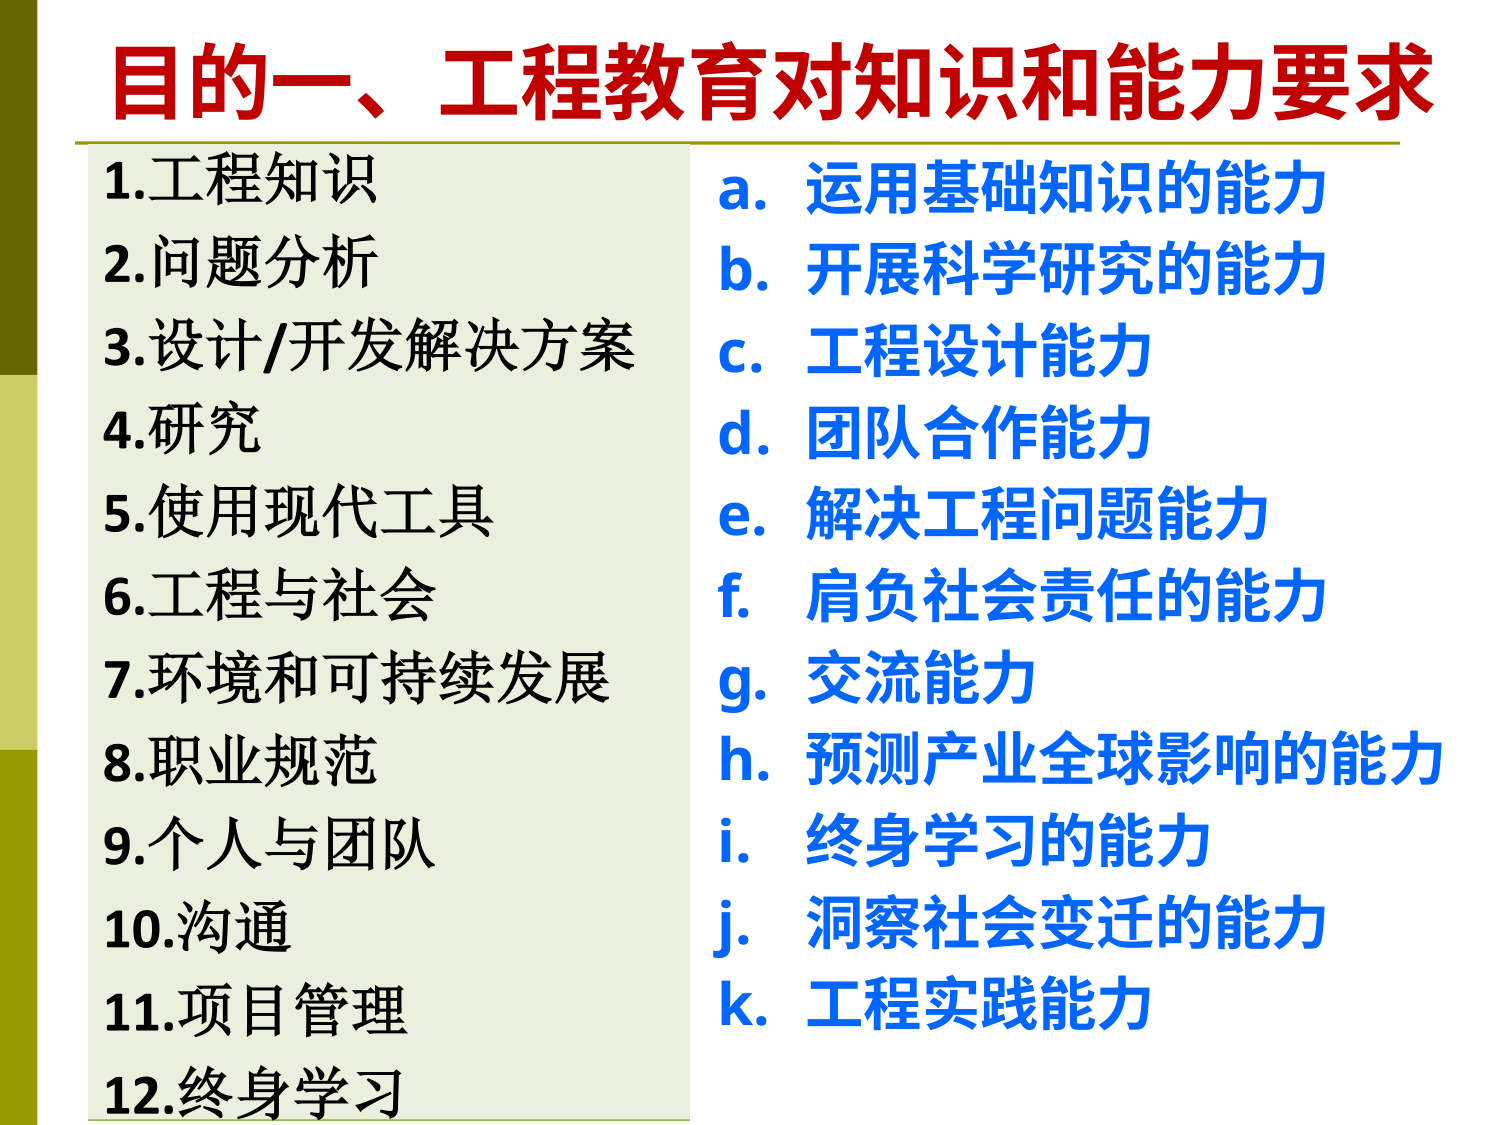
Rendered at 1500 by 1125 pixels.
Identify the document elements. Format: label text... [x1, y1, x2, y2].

title 目的一、工程教育对知识和能力要求 [41, 5, 1500, 138]
text_box 运用基础知识的能力 开展科学研究的能力 工程设计能力 团队合作能力 解决工程问题能力 肩负社会责任的能力 交流能力 预测产业全球影响的能力 终身学习的能力 洞察社会变迁的能力 工程实践能力 [703, 143, 1483, 1120]
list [88, 144, 690, 1121]
